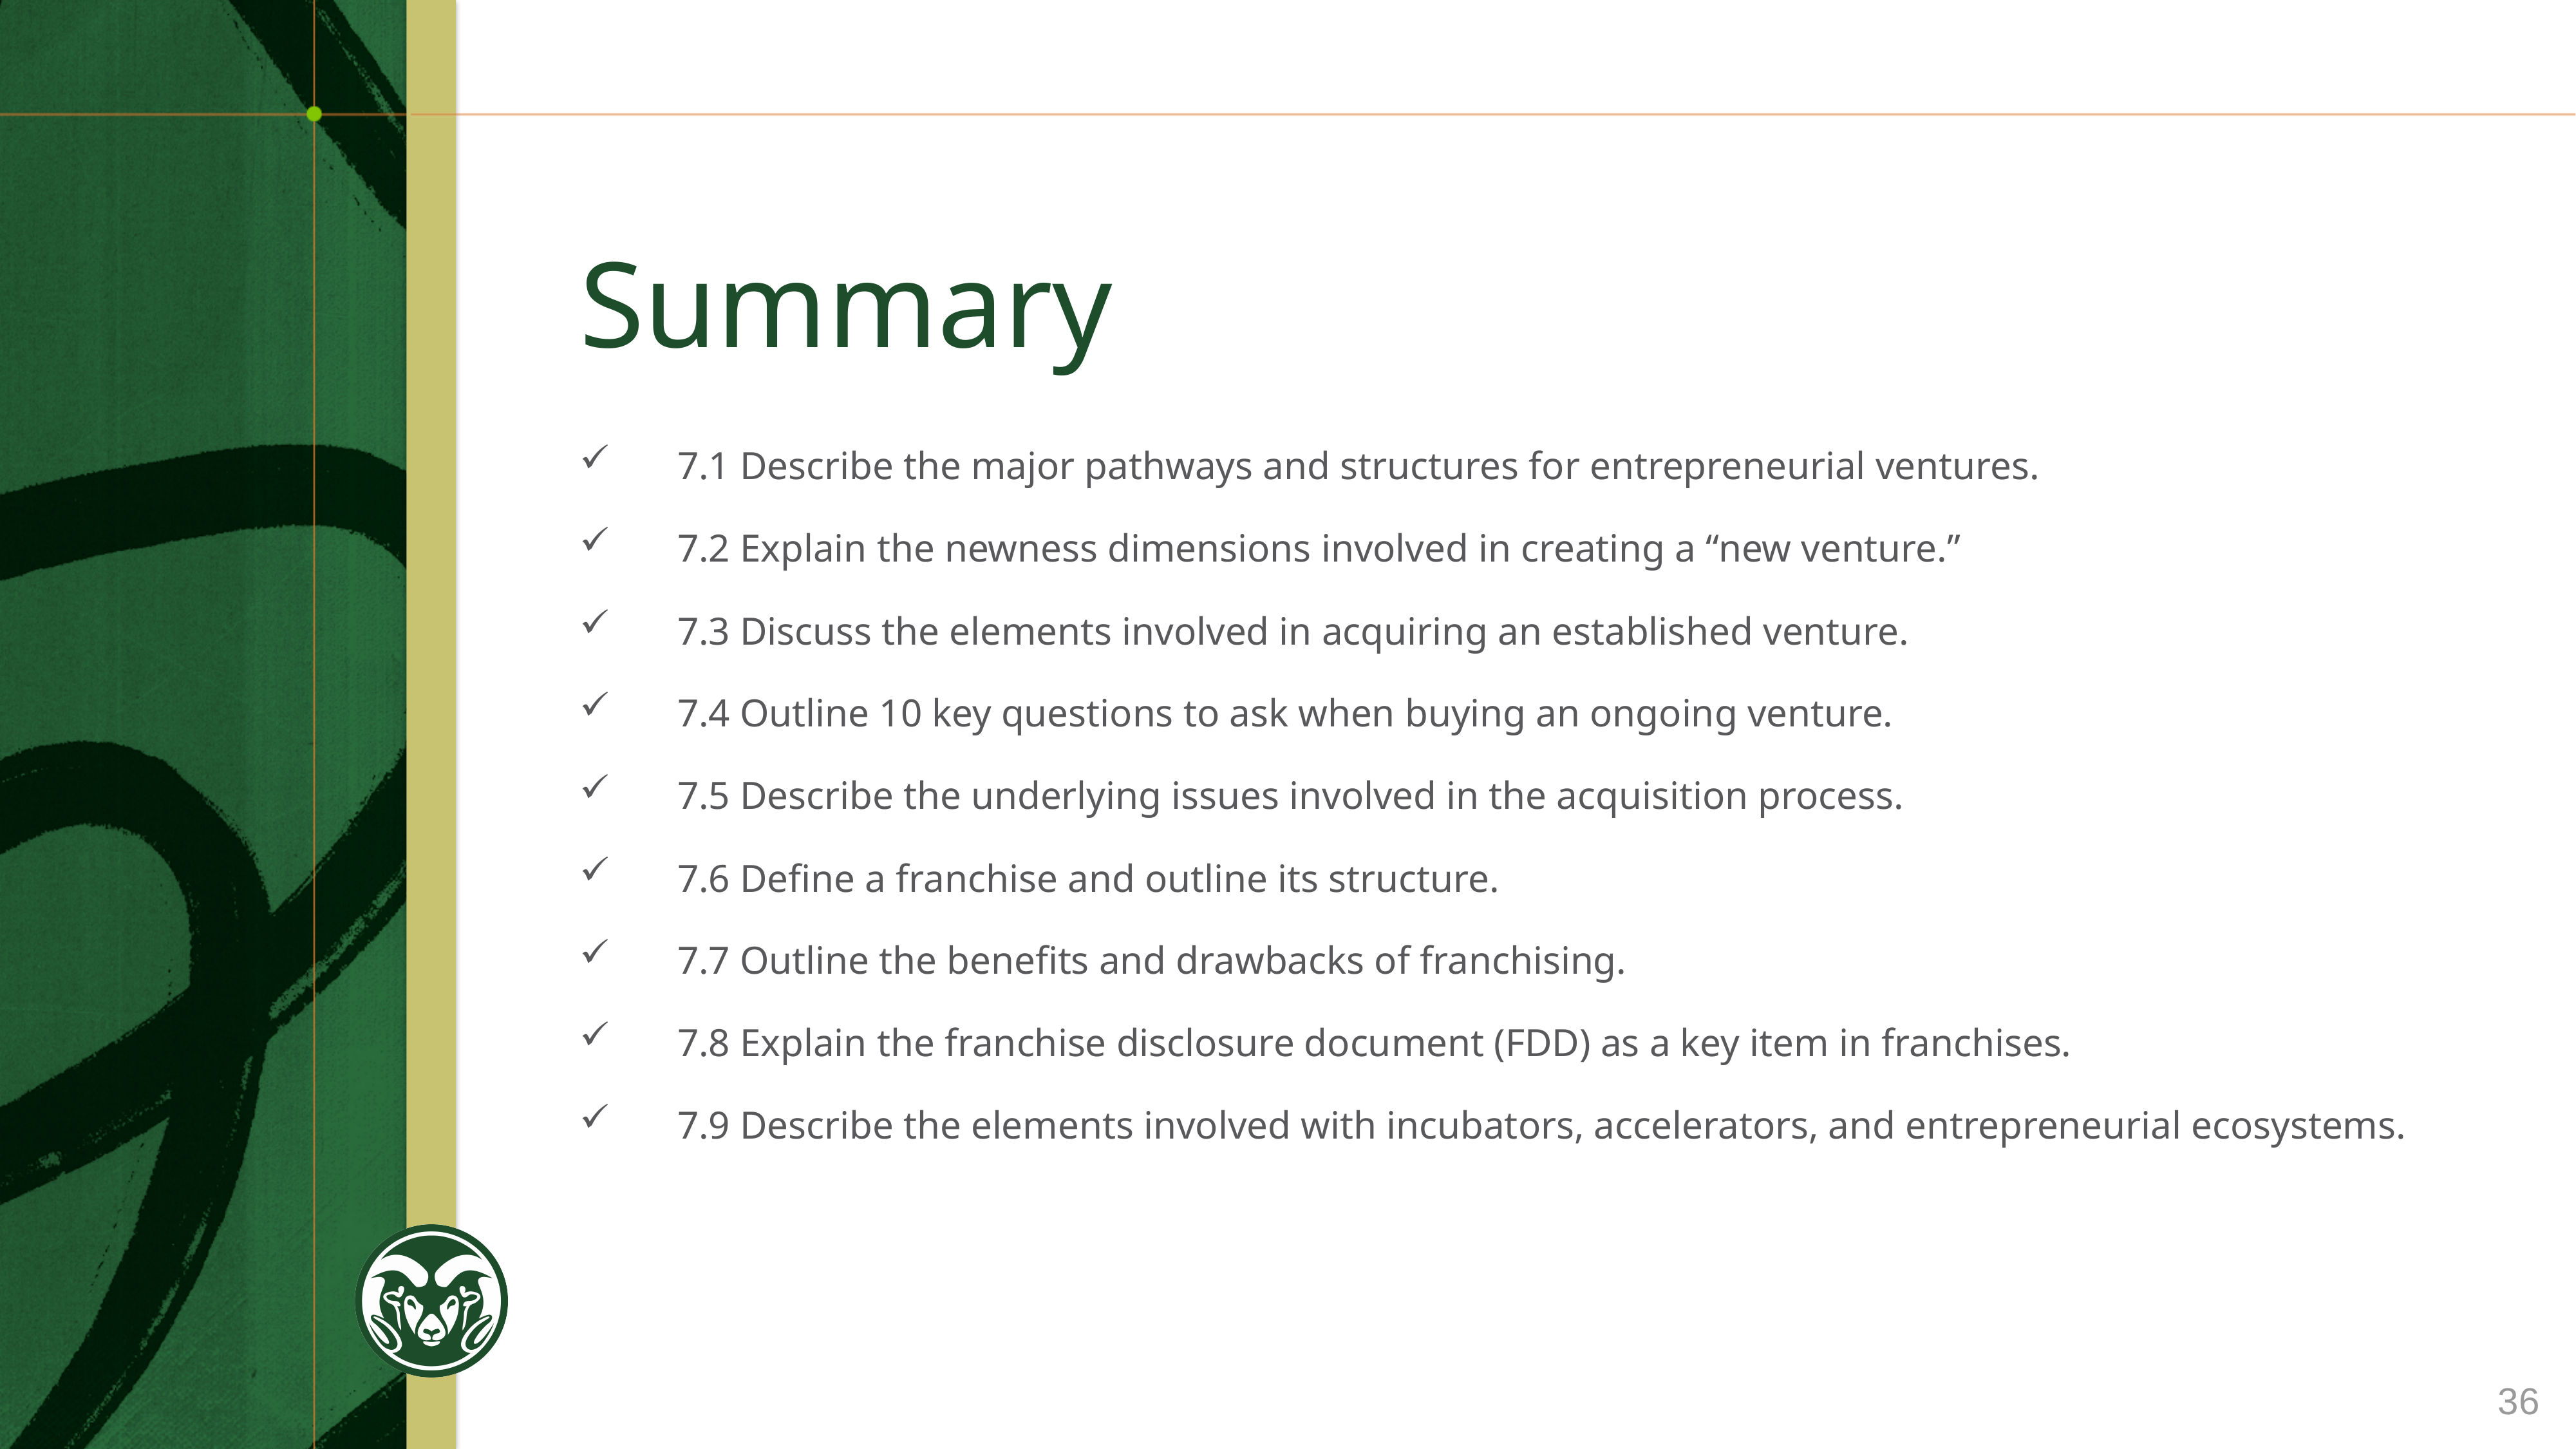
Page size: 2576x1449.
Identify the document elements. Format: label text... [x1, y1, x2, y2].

list 7.1 Describe the major pathways and structures for entrepreneurial ventures. 7.2 Explain the newness dimensions involved in creating a “new venture.” 7.3 Discuss the elements involved in acquiring an established venture. 7.4 Outline 10 key questions to ask when buying an ongoing venture. 7.5 Describe the underlying issues involved in the acquisition process. 7.6 Define a franchise and outline its structure. 7.7 Outline the benefits and drawbacks of franchising. 7.8 Explain the franchise disclosure document (FDD) as a key item in franchises. 7.9 Describe the elements involved with incubators, accelerators, and entrepreneurial ecosystems. [570, 423, 2463, 1322]
picture [411, 0, 2576, 153]
slide_number 36 [2452, 1376, 2550, 1423]
picture [0, 0, 508, 1449]
title Summary [570, 219, 2463, 383]
